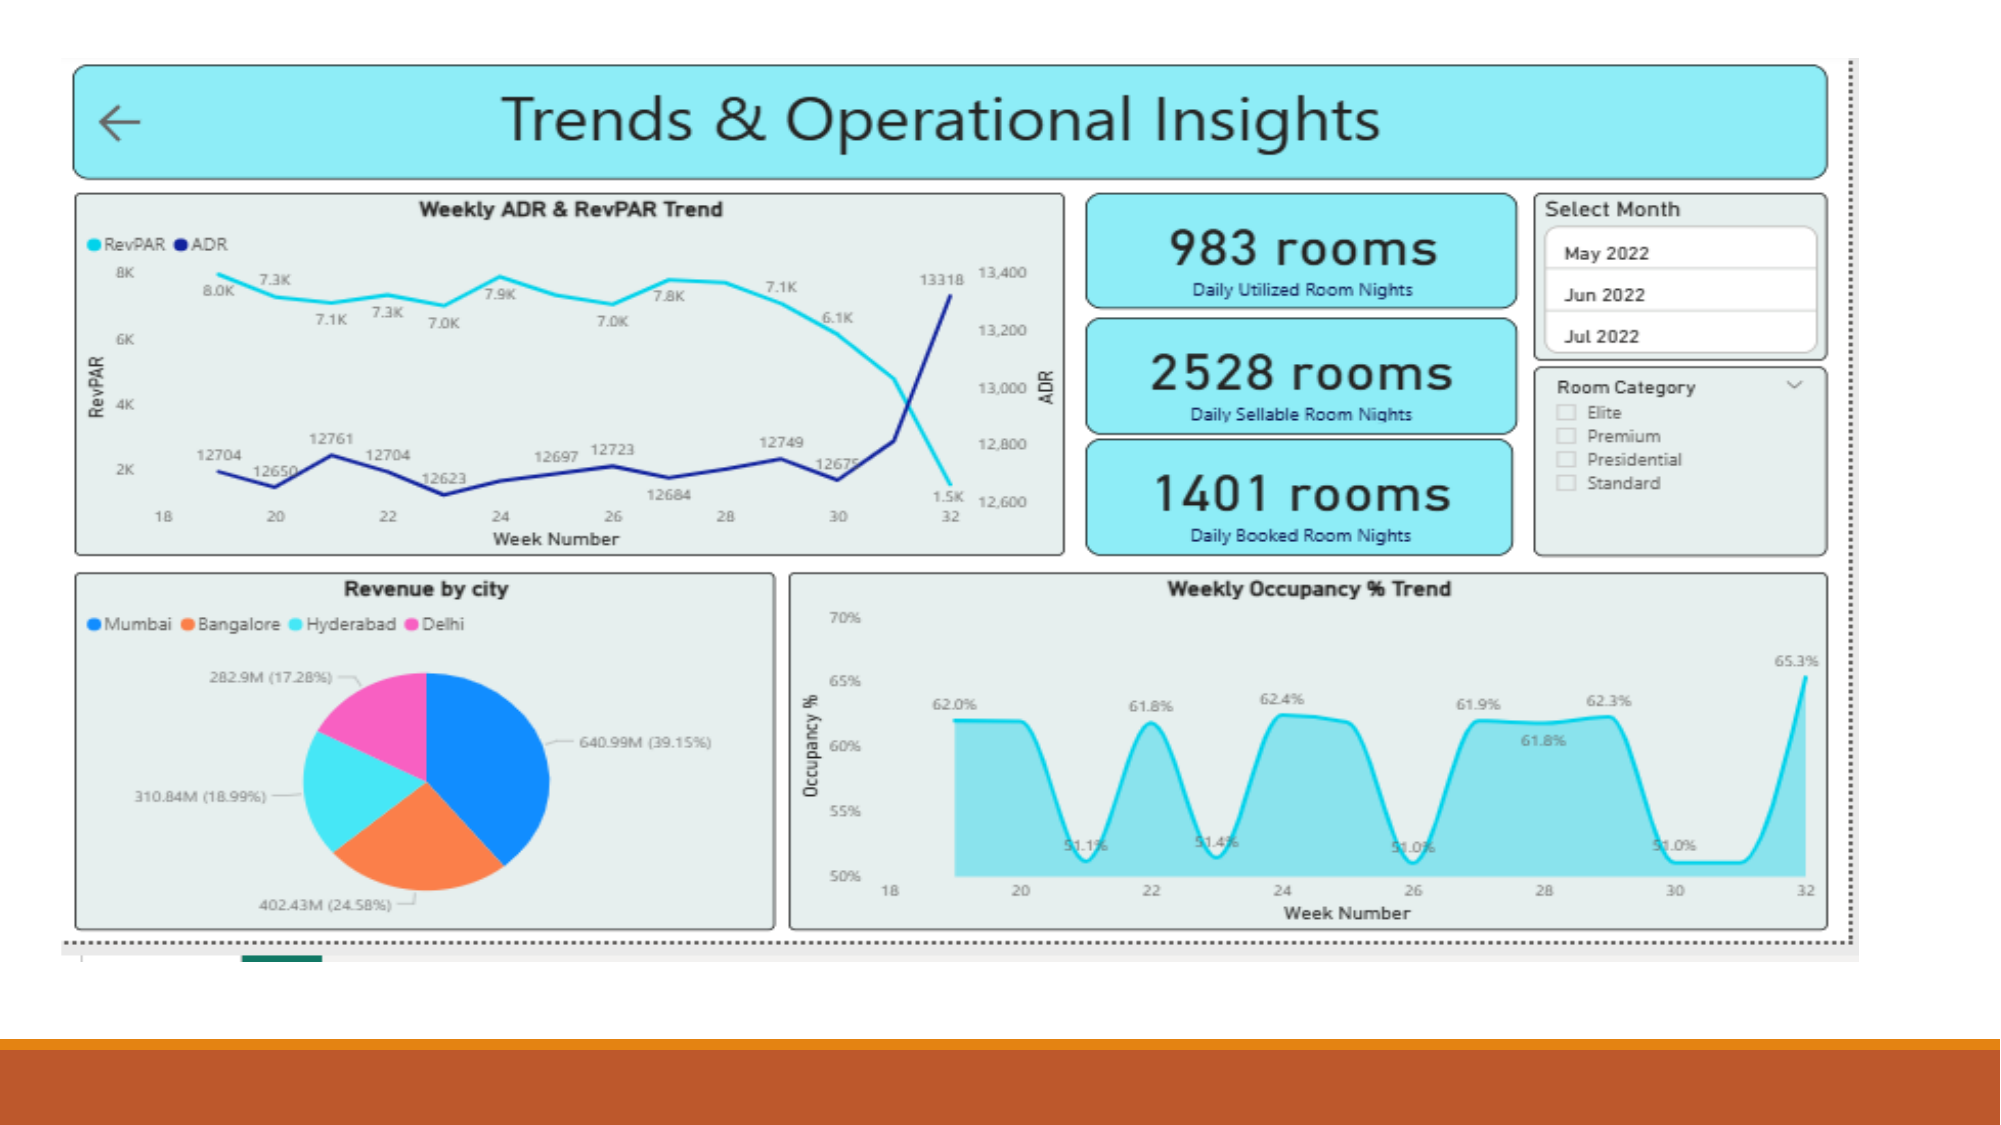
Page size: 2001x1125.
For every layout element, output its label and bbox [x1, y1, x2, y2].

list [60, 58, 1860, 962]
